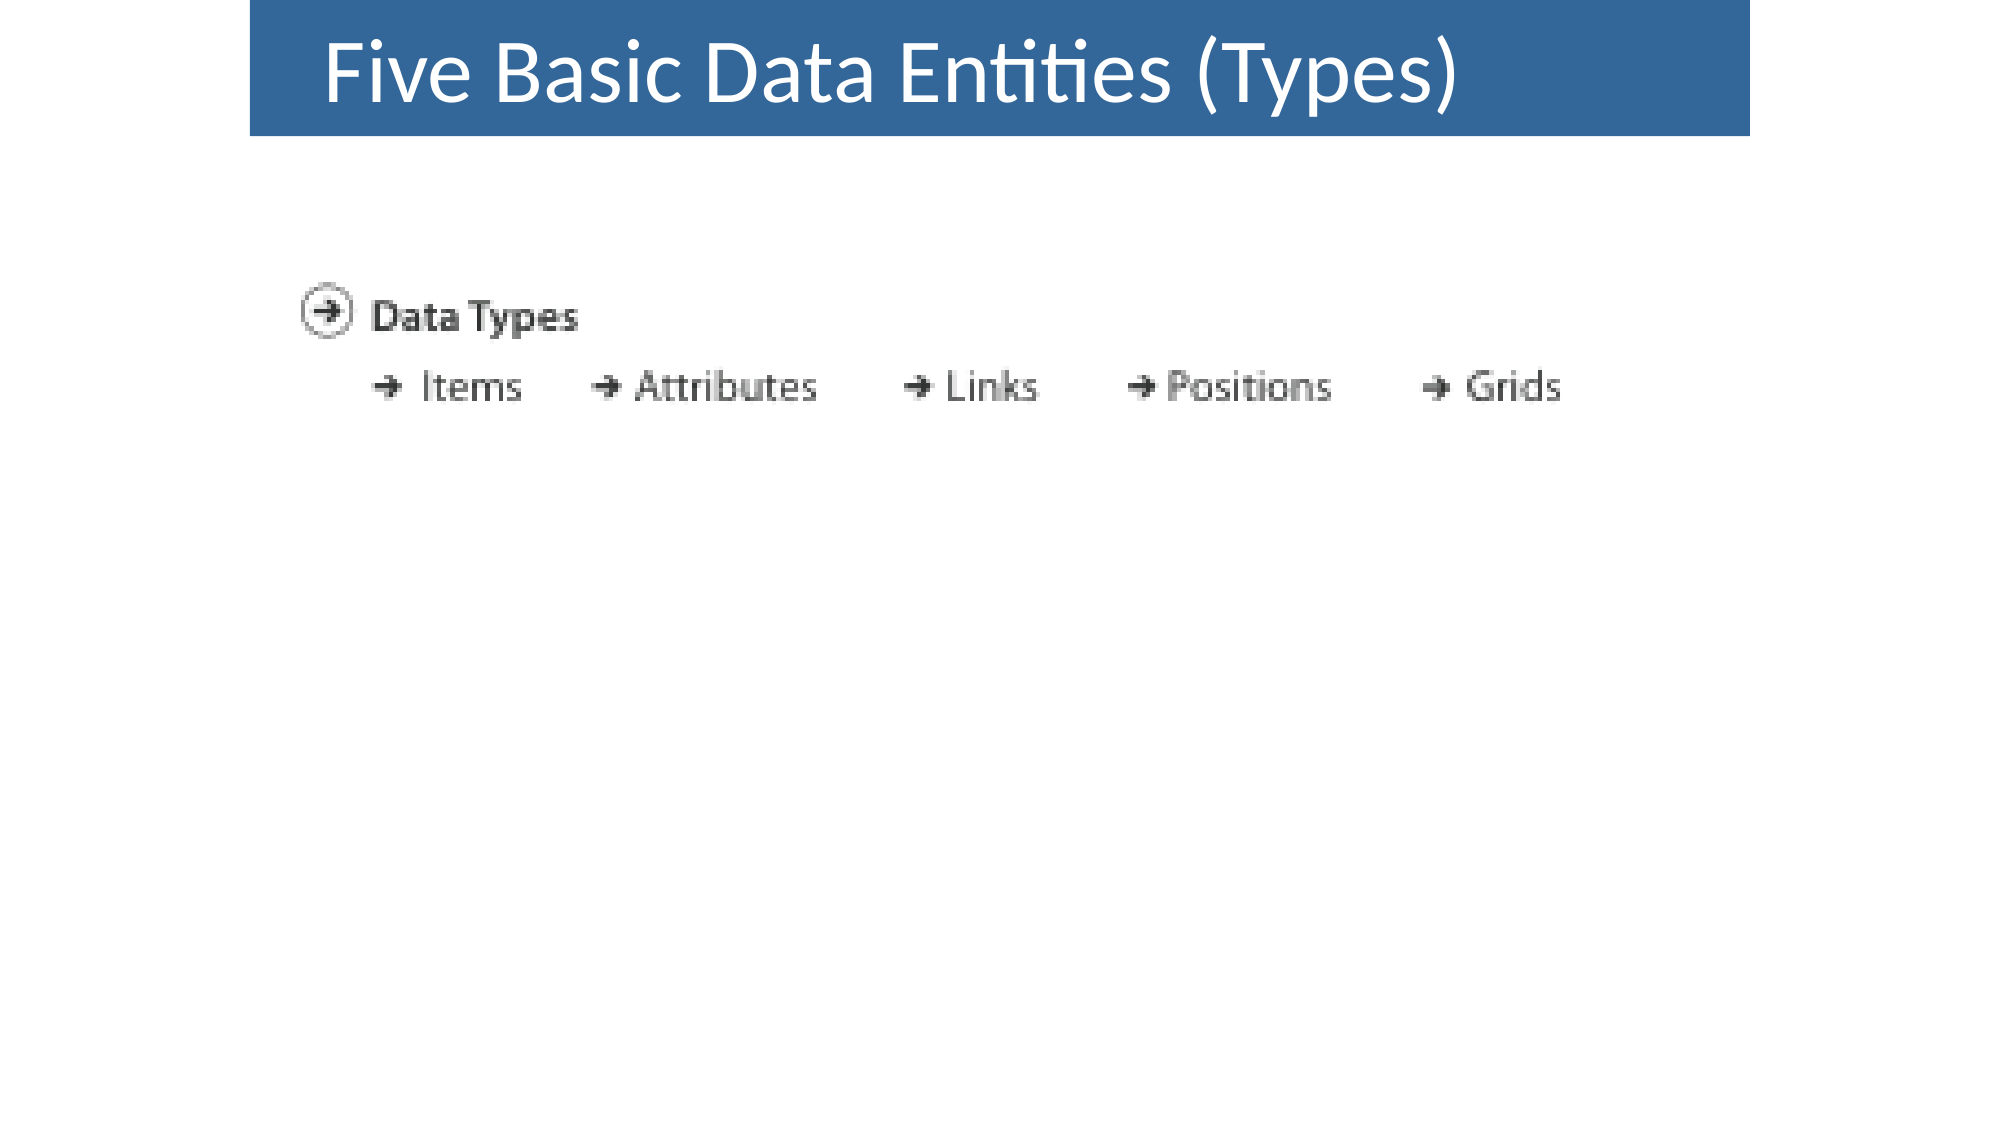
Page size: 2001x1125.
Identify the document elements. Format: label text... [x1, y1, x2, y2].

picture [279, 261, 1686, 433]
title Five Basic Data Entities (Types) [249, 0, 1750, 137]
